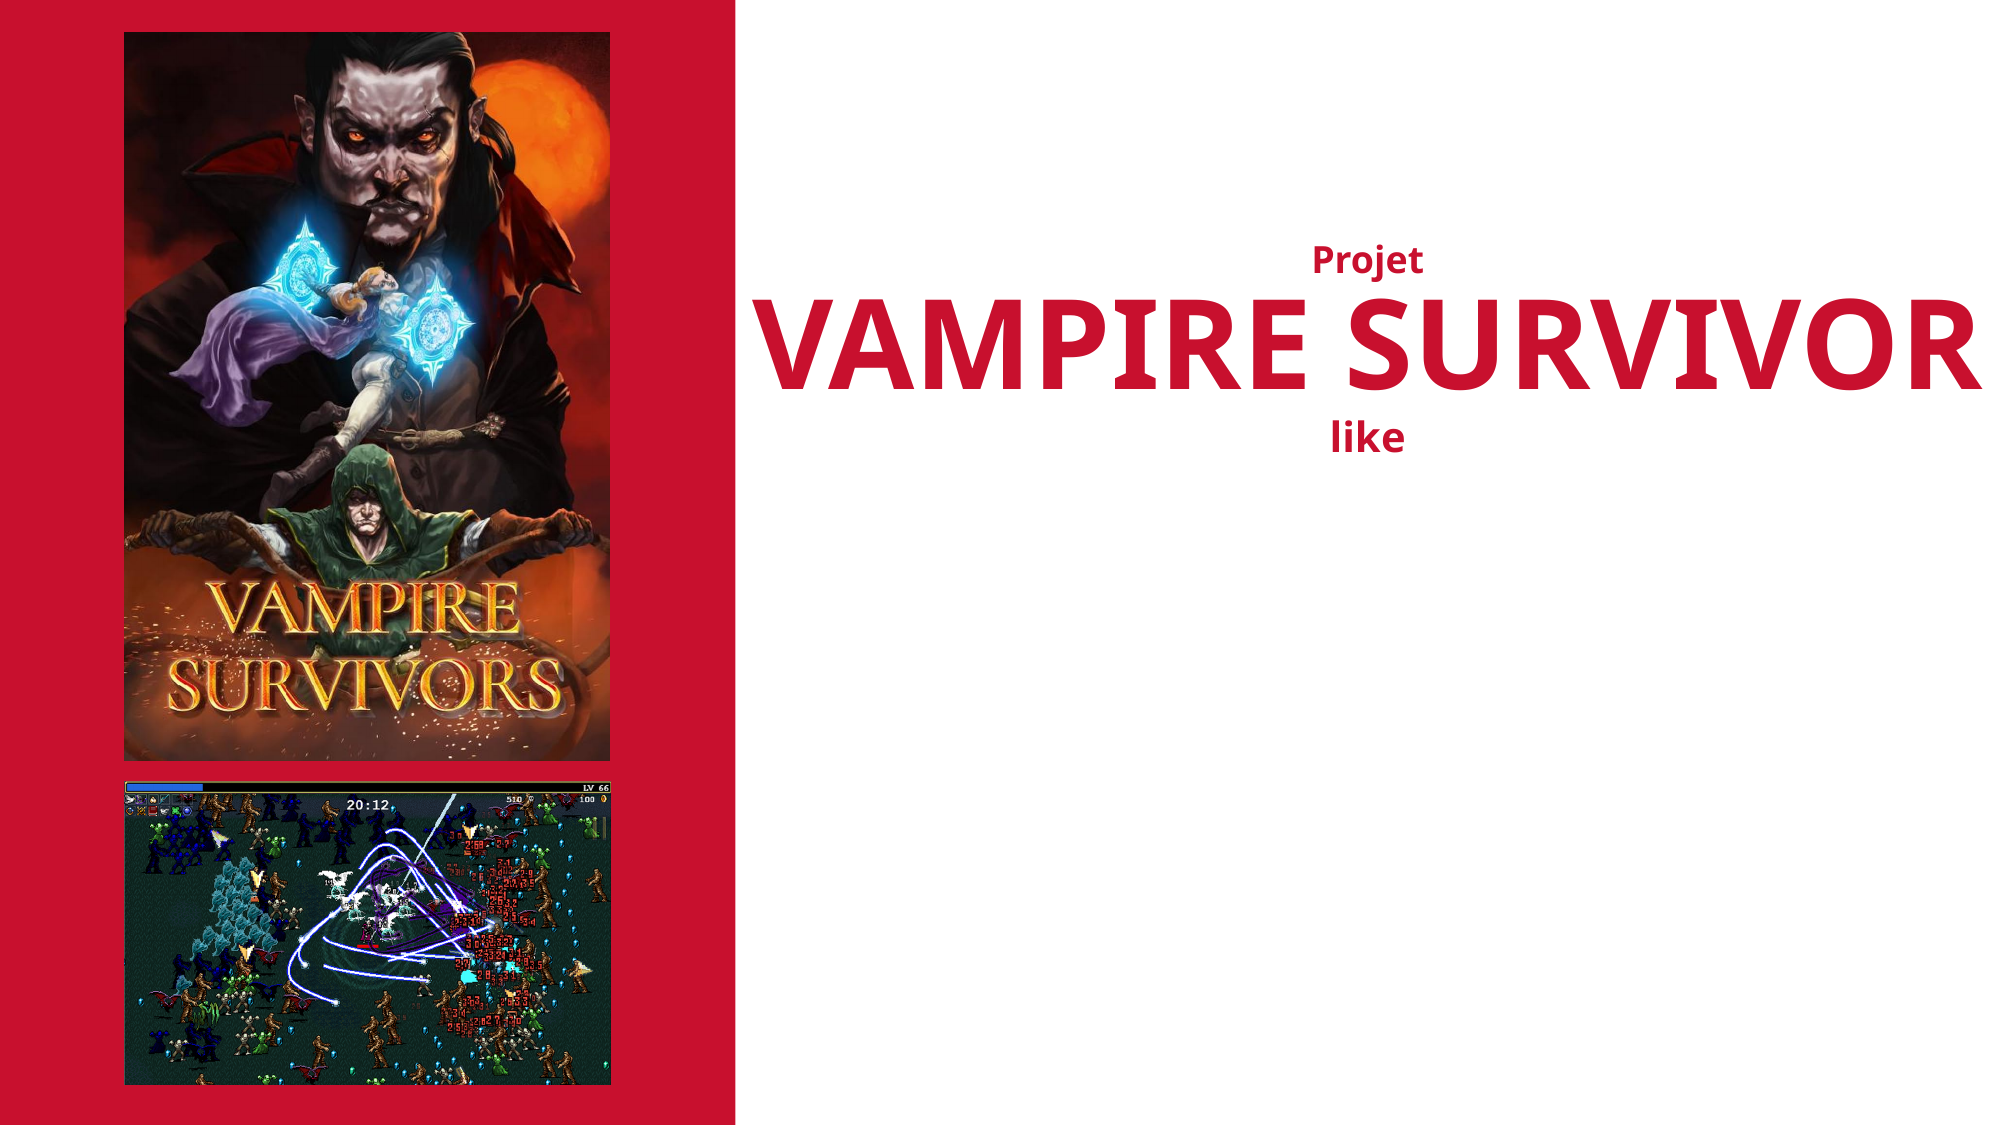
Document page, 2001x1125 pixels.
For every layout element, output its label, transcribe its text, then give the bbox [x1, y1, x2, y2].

text_box [0, 0, 736, 1125]
picture [124, 780, 611, 1086]
picture [124, 32, 611, 761]
text_box Projet VAMPIRE SURVIVOR like [735, 312, 2000, 422]
